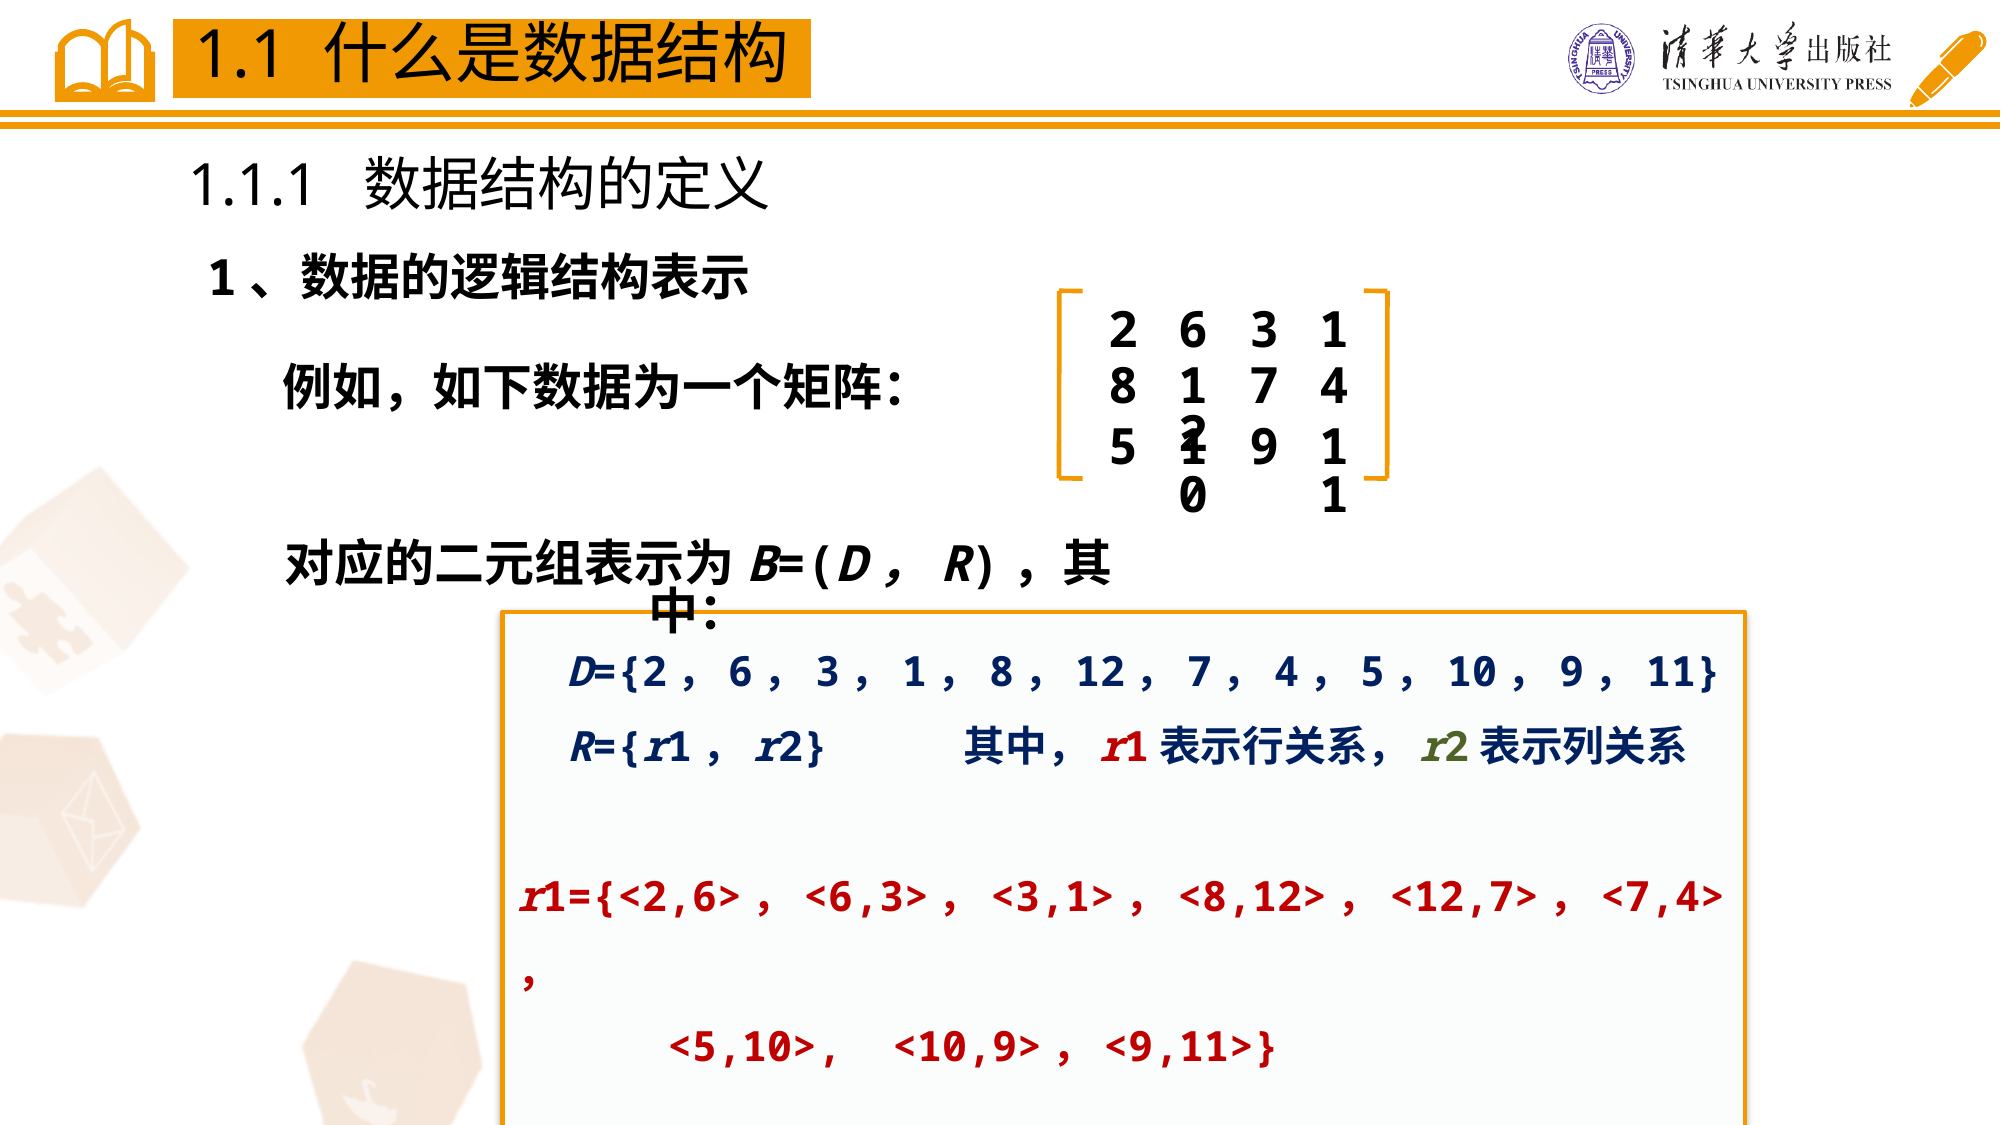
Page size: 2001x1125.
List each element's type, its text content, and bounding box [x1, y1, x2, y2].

text_box 1.1 什么是数据结构 [173, 19, 811, 98]
text_box 例如，如下数据为一个矩阵： [268, 348, 1053, 423]
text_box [1058, 290, 1388, 479]
text_box D={2，6，3，1，8，12，7，4，5，10，9，11} R={r1，r2} 其中，r1表示行关系，r2表示列关系 r1={<2,6>，<6,3>，<3,1>，<8,12>，<12,7>，<7,4>， <5,10>, <10,9>，<9,11>} r2={<2,8>，<8,5>，<6,12>，<12,10>，<3,7>，<7,9>, <1,4>， <4,11>} [502, 611, 1745, 1125]
text_box 1、数据的逻辑结构表示 [193, 250, 791, 313]
text_box 1.1.1 数据结构的定义 [173, 153, 888, 225]
picture [1531, 0, 1973, 149]
picture [1936, 78, 1948, 90]
text_box 对应的二元组表示为B=(D，R)，其中： [232, 535, 1165, 647]
